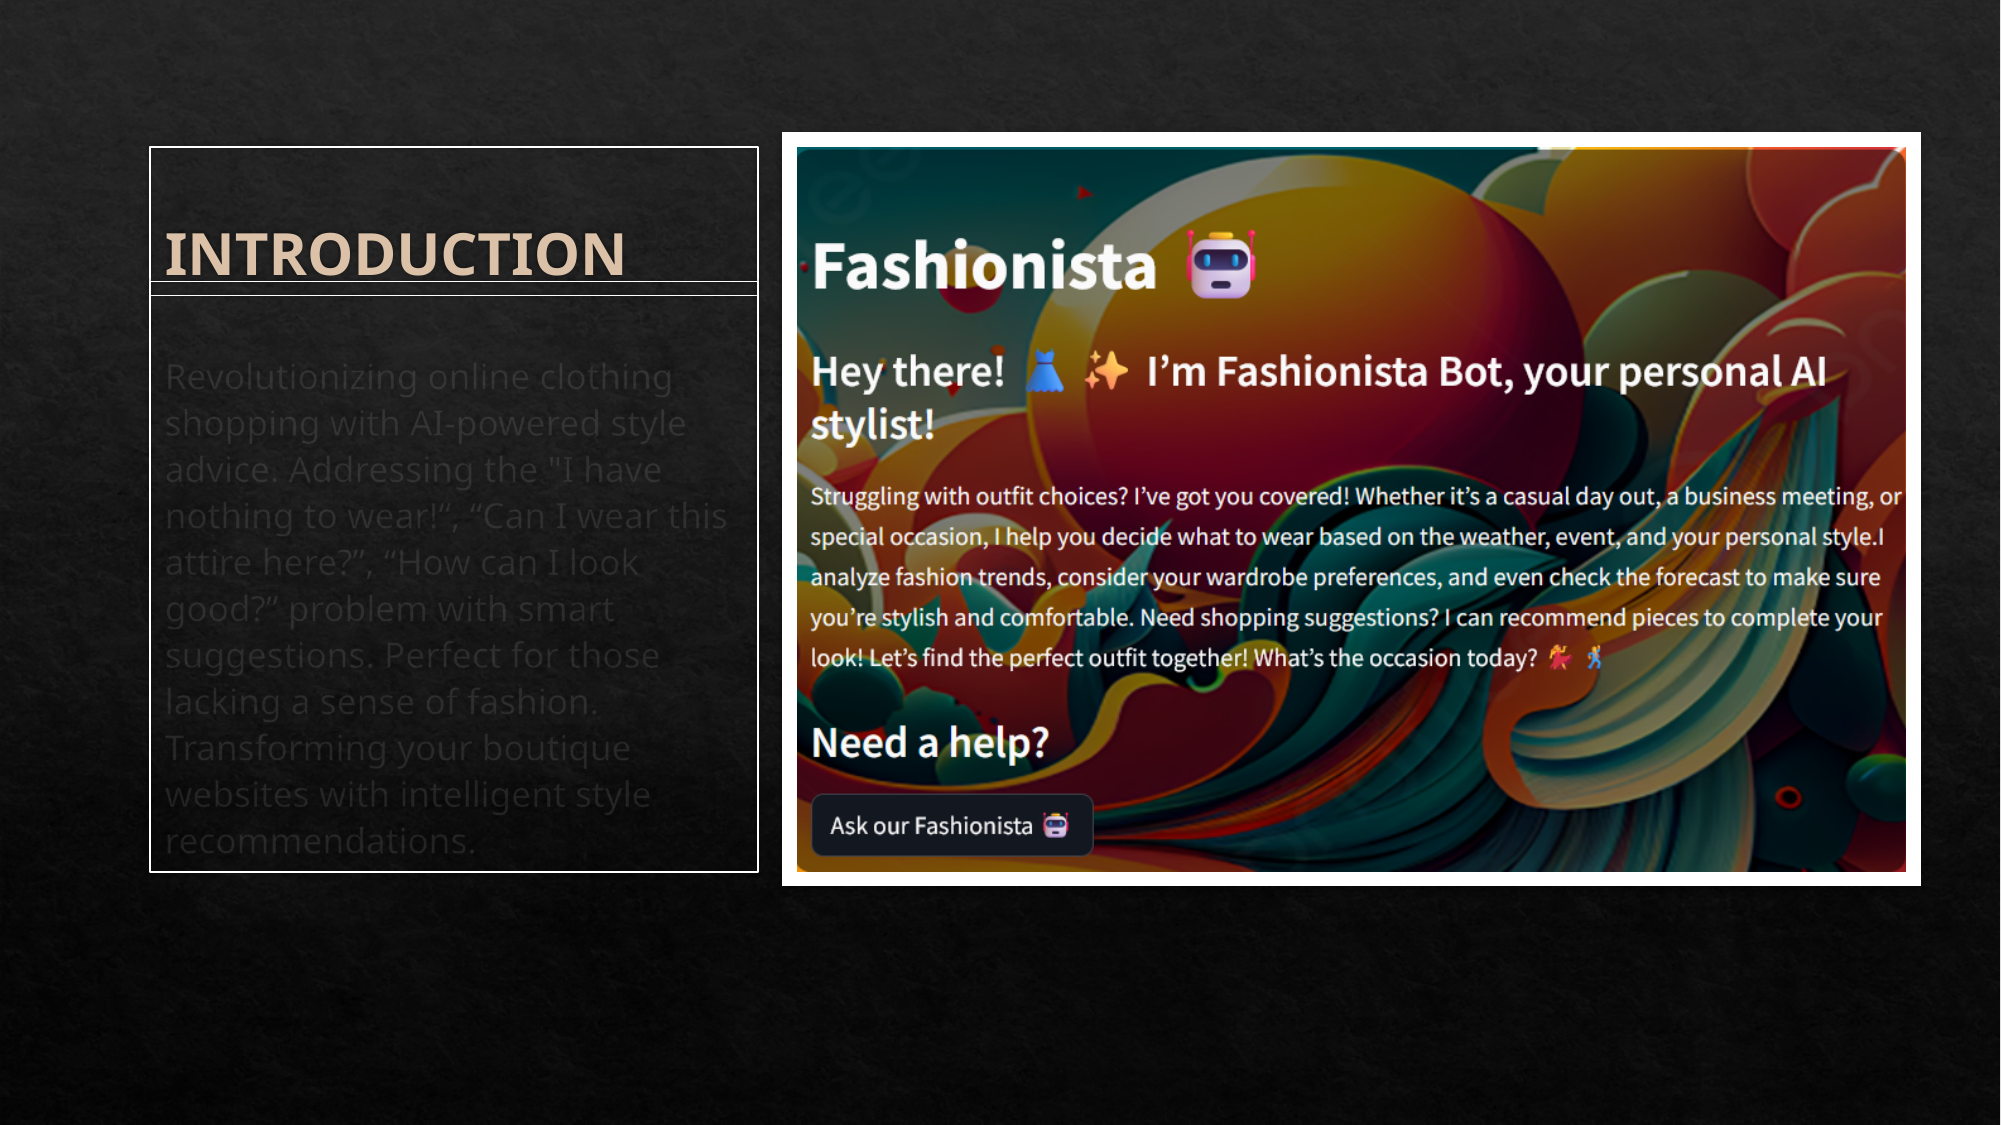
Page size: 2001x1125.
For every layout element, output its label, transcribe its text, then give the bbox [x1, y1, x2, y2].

list Revolutionizing online clothing shopping with AI-powered style advice. Addressing the "I have nothing to wear!“, “Can I wear this attire here?”, “How can I look good?” problem with smart suggestions. Perfect for those lacking a sense of fashion. Transforming your boutique websites with intelligent style recommendations. [149, 281, 758, 872]
title INTRODUCTION [149, 146, 758, 277]
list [796, 146, 1907, 873]
